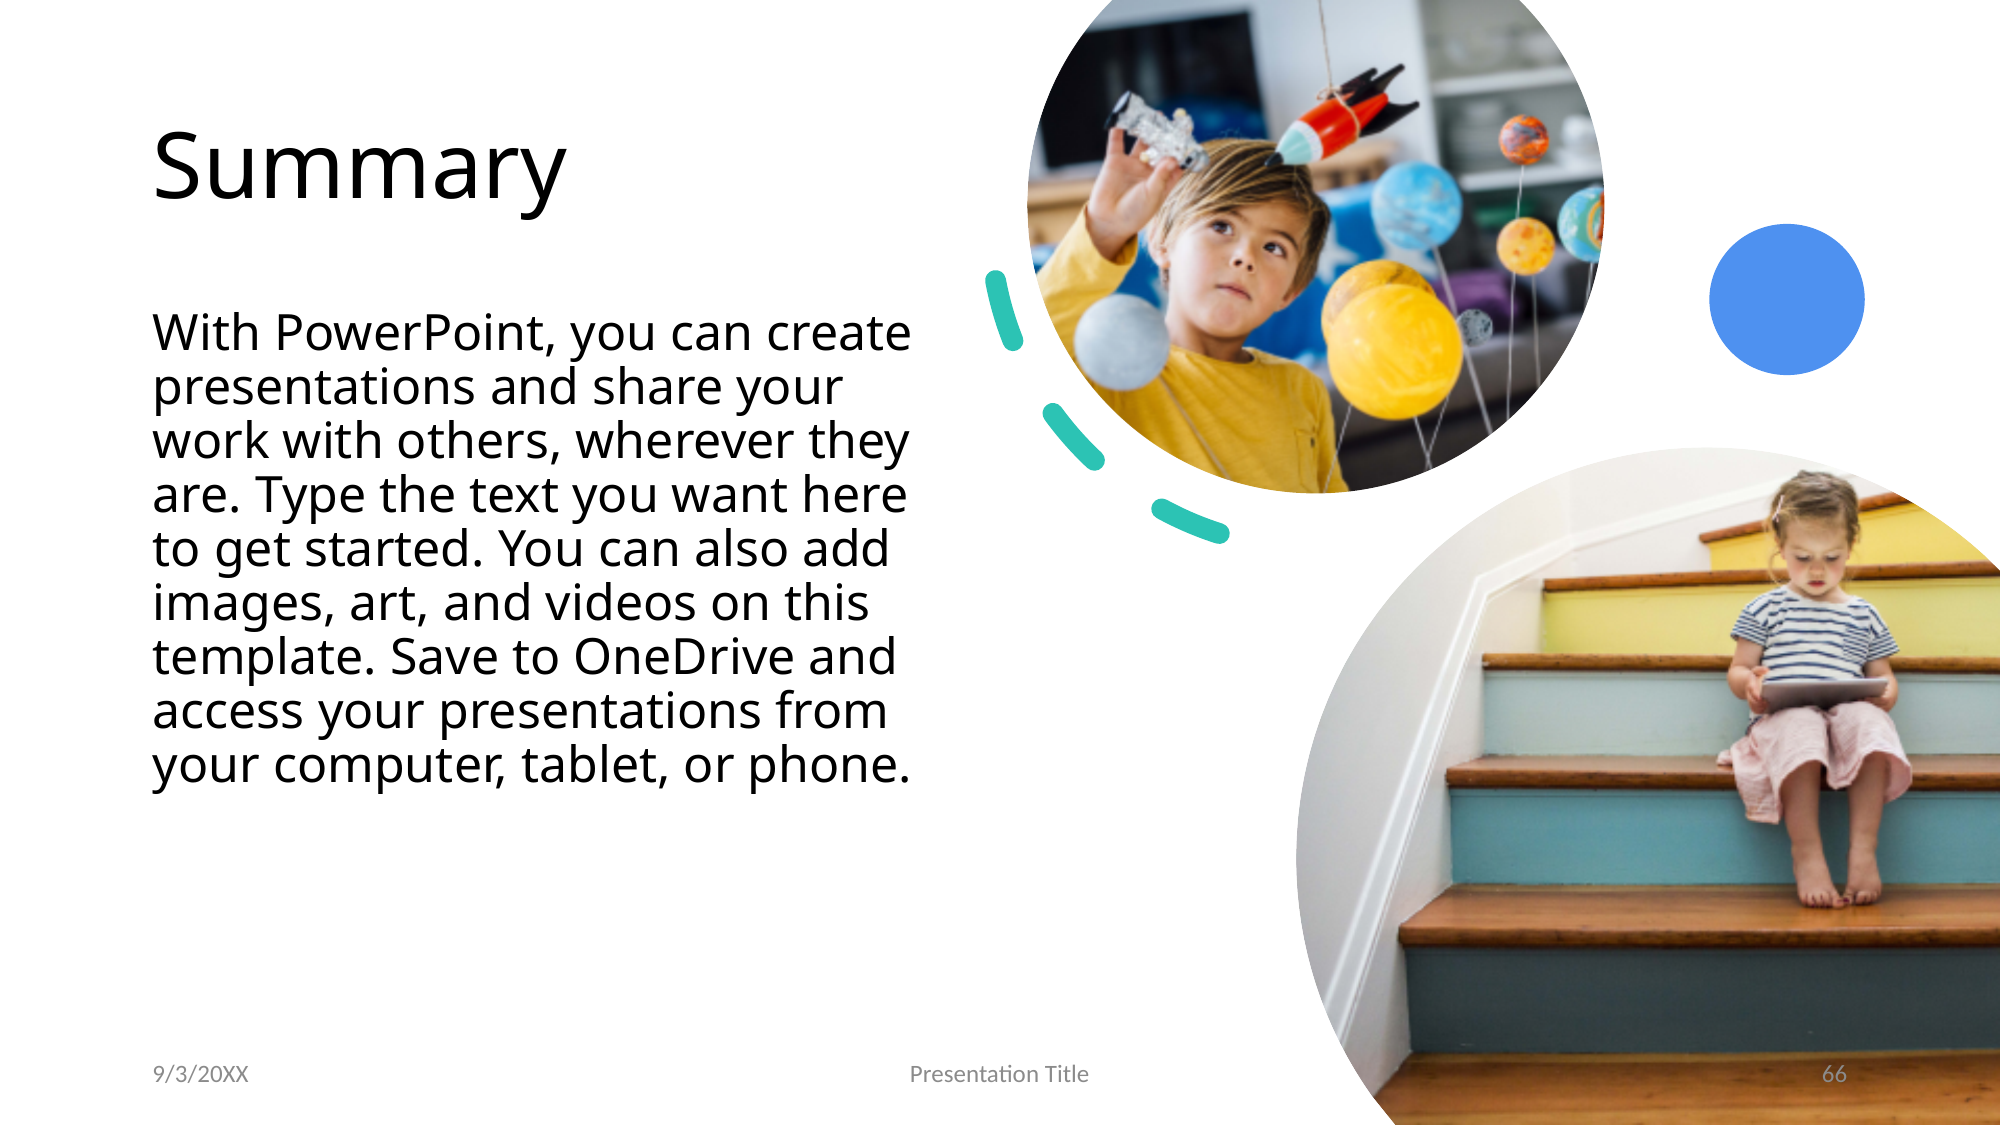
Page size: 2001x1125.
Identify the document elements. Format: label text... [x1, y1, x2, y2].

list With PowerPoint, you can create presentations and share your work with others, wherever they are. Type the text you want here to get started. You can also add images, art, and videos on this template. Save to OneDrive and access your presentations from your computer, tablet, or phone. [138, 299, 974, 1014]
footer Presentation Title [662, 1042, 1296, 1103]
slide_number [137, 1042, 588, 1103]
title Summary [138, 60, 978, 278]
picture [1027, 0, 2000, 1125]
